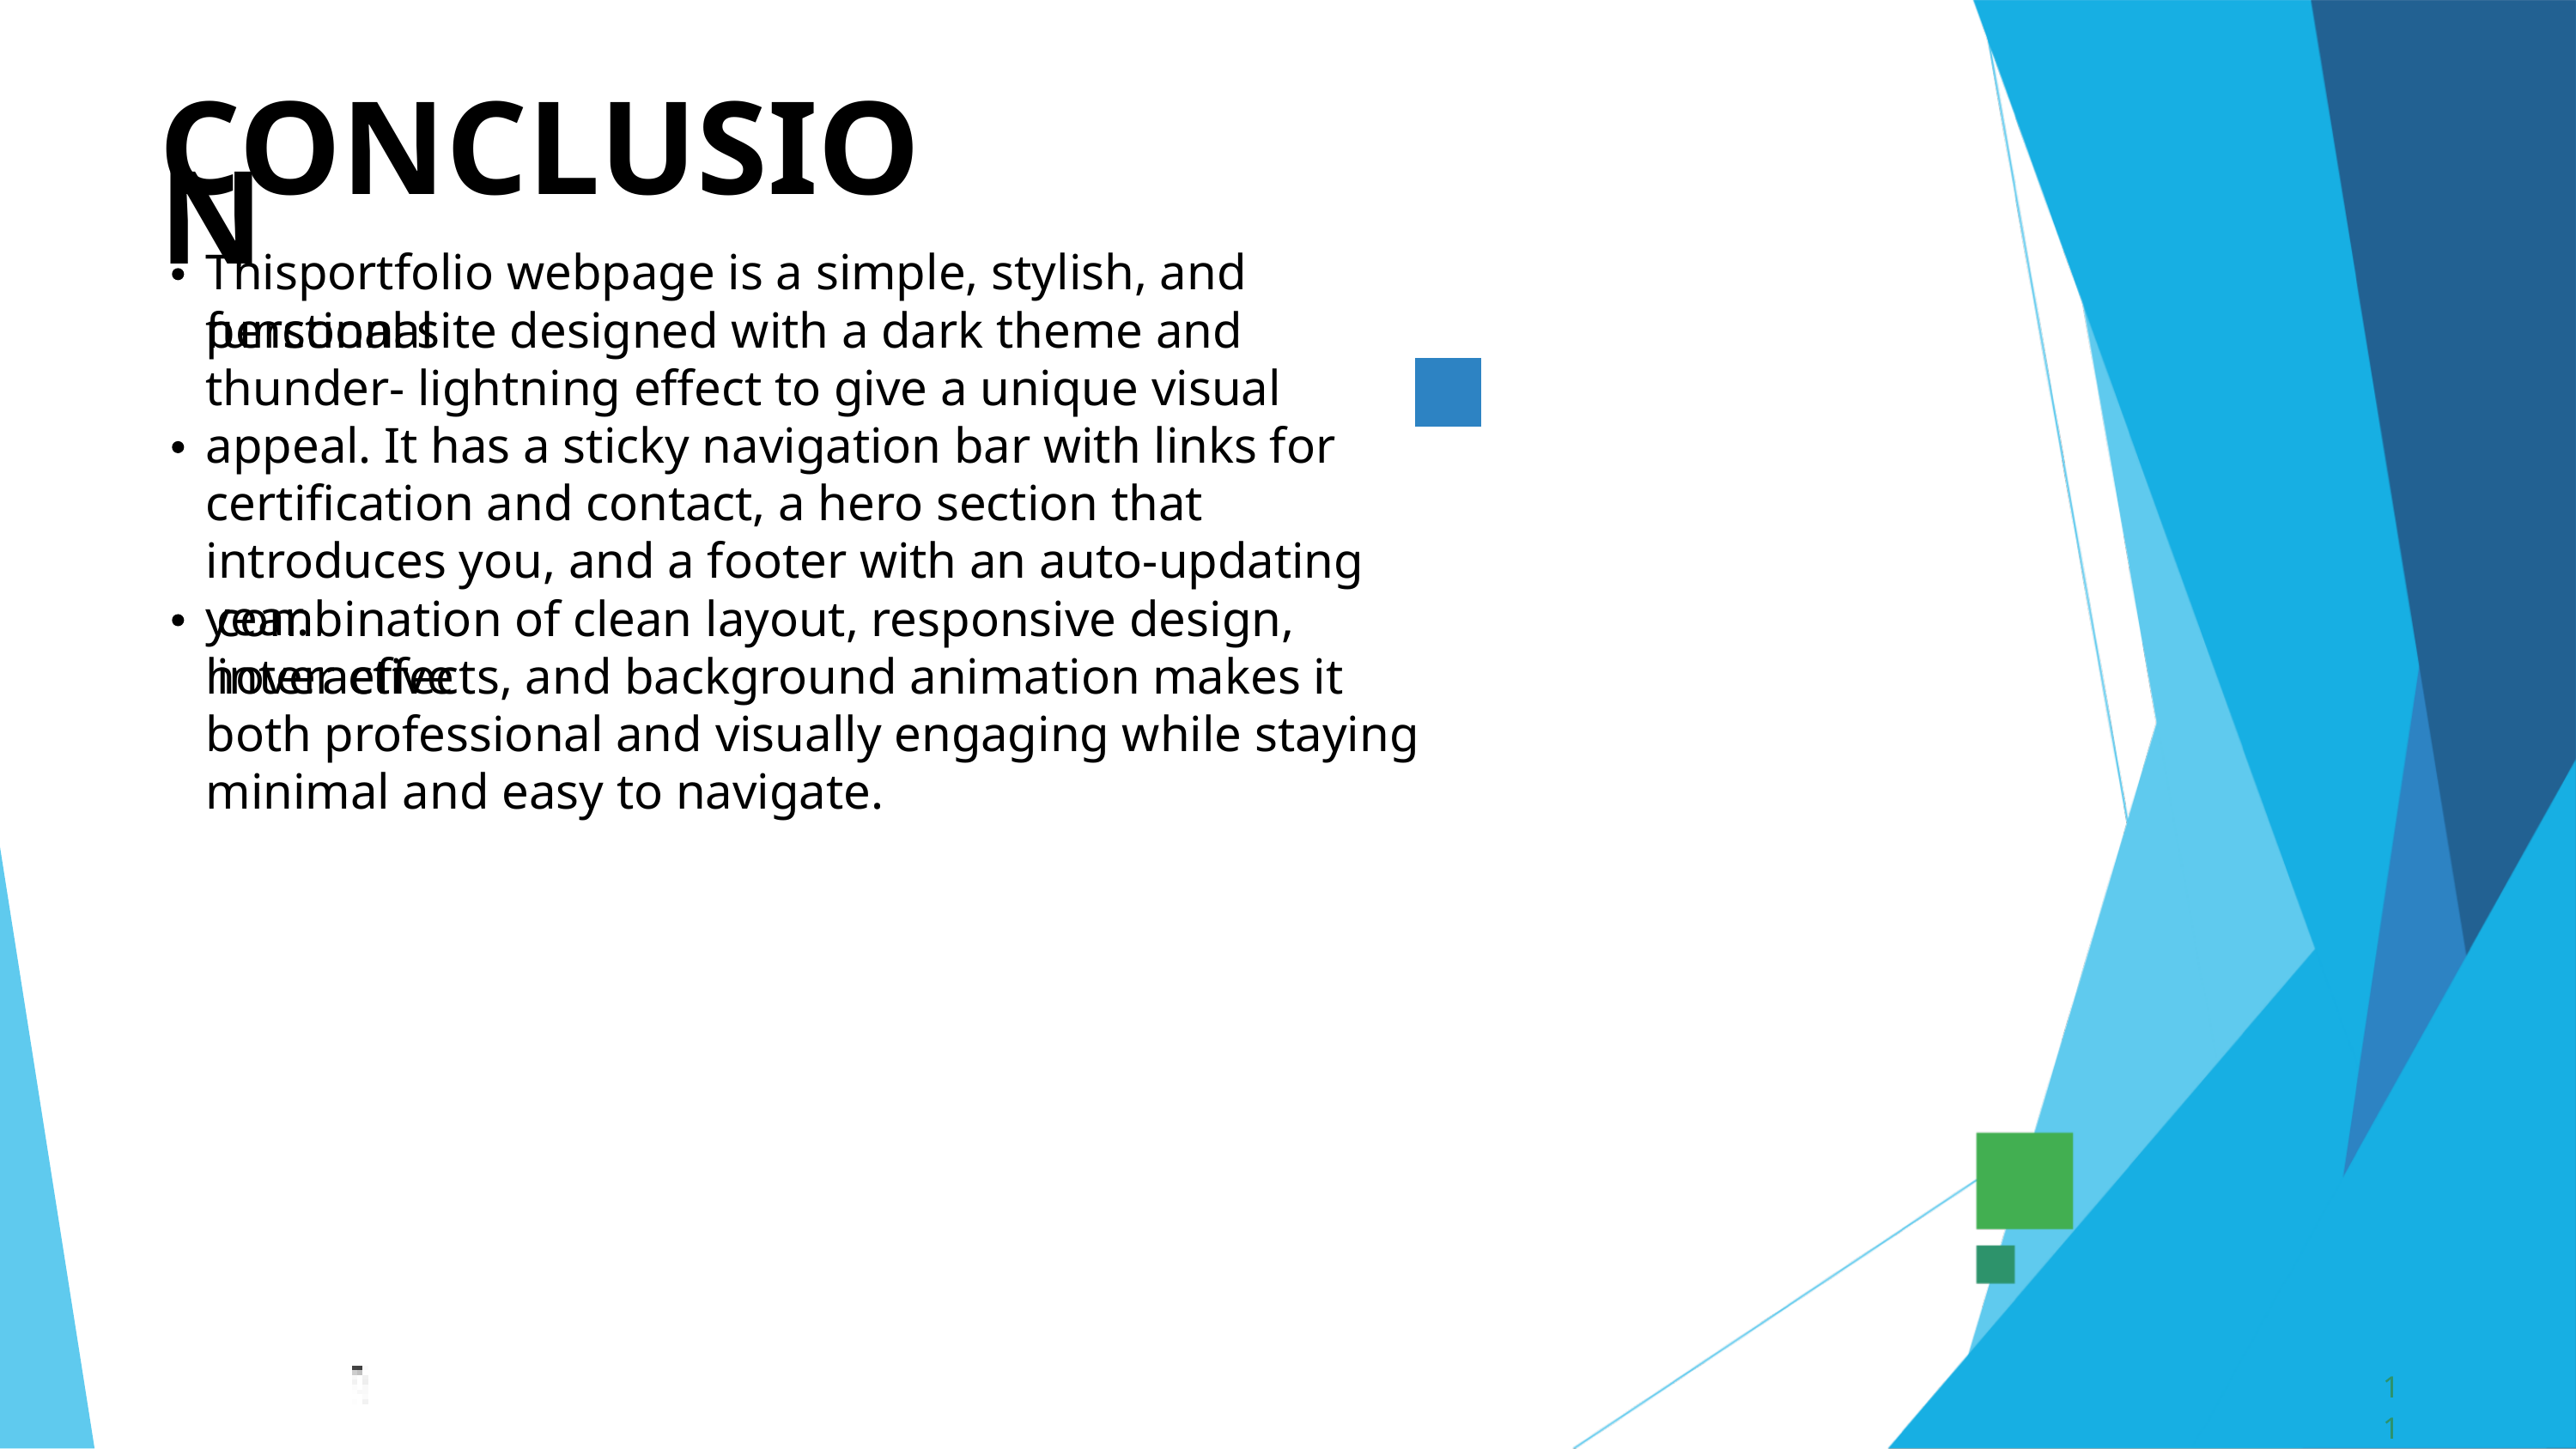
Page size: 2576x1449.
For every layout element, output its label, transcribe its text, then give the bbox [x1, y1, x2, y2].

text_box [284, 195, 296, 241]
text_box [1564, 0, 2576, 1449]
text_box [172, 440, 185, 454]
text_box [172, 614, 185, 627]
text_box CONCLUSION [159, 150, 946, 290]
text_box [0, 846, 95, 1449]
text_box [352, 1366, 368, 1404]
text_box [172, 268, 185, 281]
text_box hover effects, and background animation makes it both professional and visually engaging while staying minimal and easy to navigate. [205, 646, 1420, 819]
text_box combination of clean layout, responsive design, interactive [216, 588, 1394, 646]
text_box personal site designed with a dark theme and thunder- lightning effect to give a unique visual appeal. It has a sticky navigation bar with links for certification and contact, a hero section that introduces you, and a footer with an auto-updating year. [205, 300, 1381, 646]
text_box Thisportfolio webpage is a simple, stylish, and functional [205, 241, 1347, 300]
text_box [1414, 357, 1482, 427]
text_box 11 [2382, 1362, 2415, 1446]
